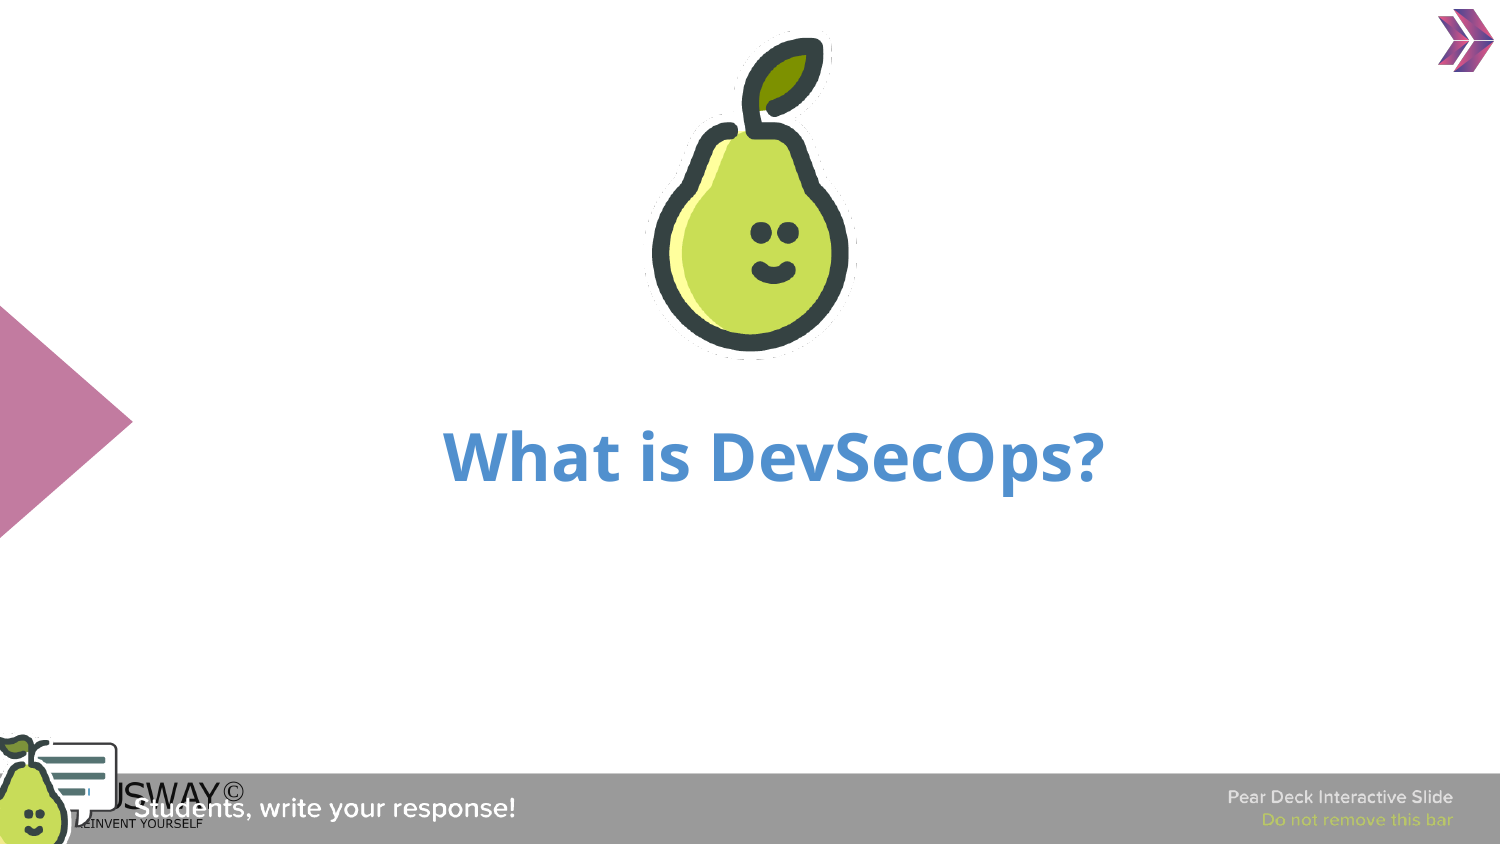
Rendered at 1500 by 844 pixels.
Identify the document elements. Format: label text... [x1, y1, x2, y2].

picture [1438, 9, 1494, 72]
picture [0, 726, 1500, 844]
picture [643, 29, 857, 361]
title What is DevSecOps? [158, 391, 1390, 528]
